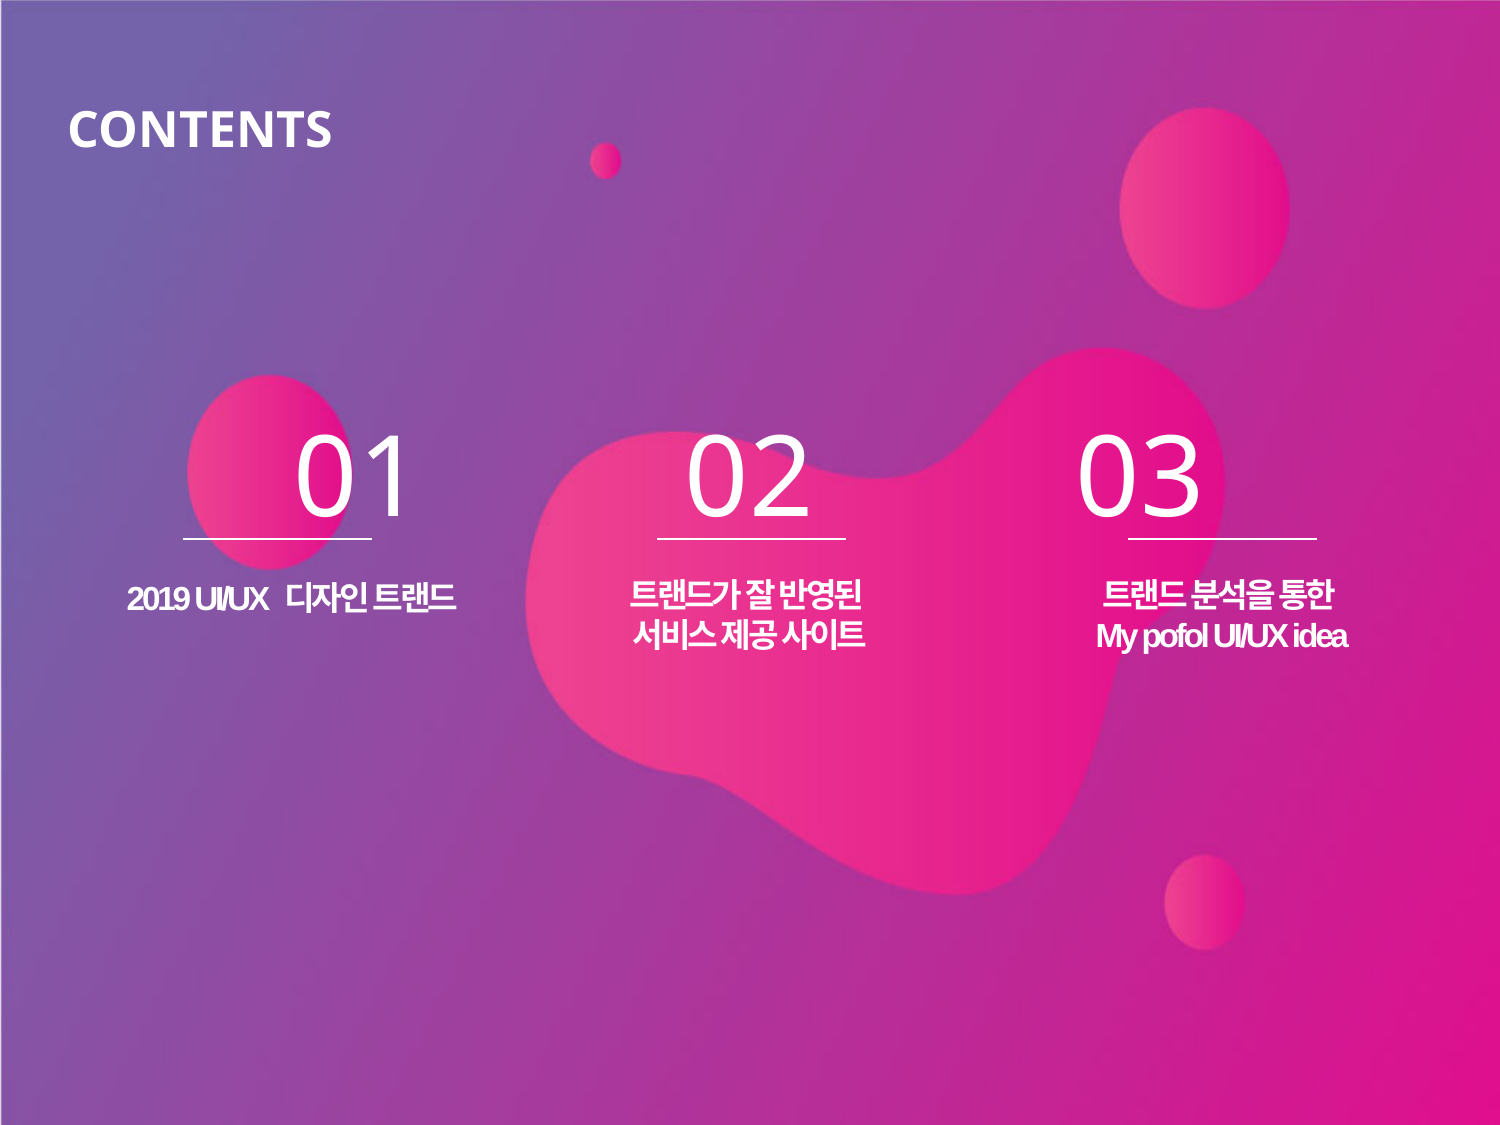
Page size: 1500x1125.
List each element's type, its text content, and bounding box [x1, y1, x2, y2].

text_box 트랜드 분석을 통한 My pofol UI/UX idea [1021, 567, 1424, 662]
text_box 01 02 03 [53, 397, 1447, 547]
text_box CONTENTS [53, 89, 739, 165]
text_box 트랜드가 잘 반영된 서비스 제공 사이트 [525, 567, 975, 662]
picture [0, 0, 1500, 1125]
text_box 2019 UI/UX 디자인 트랜드 [79, 570, 505, 625]
